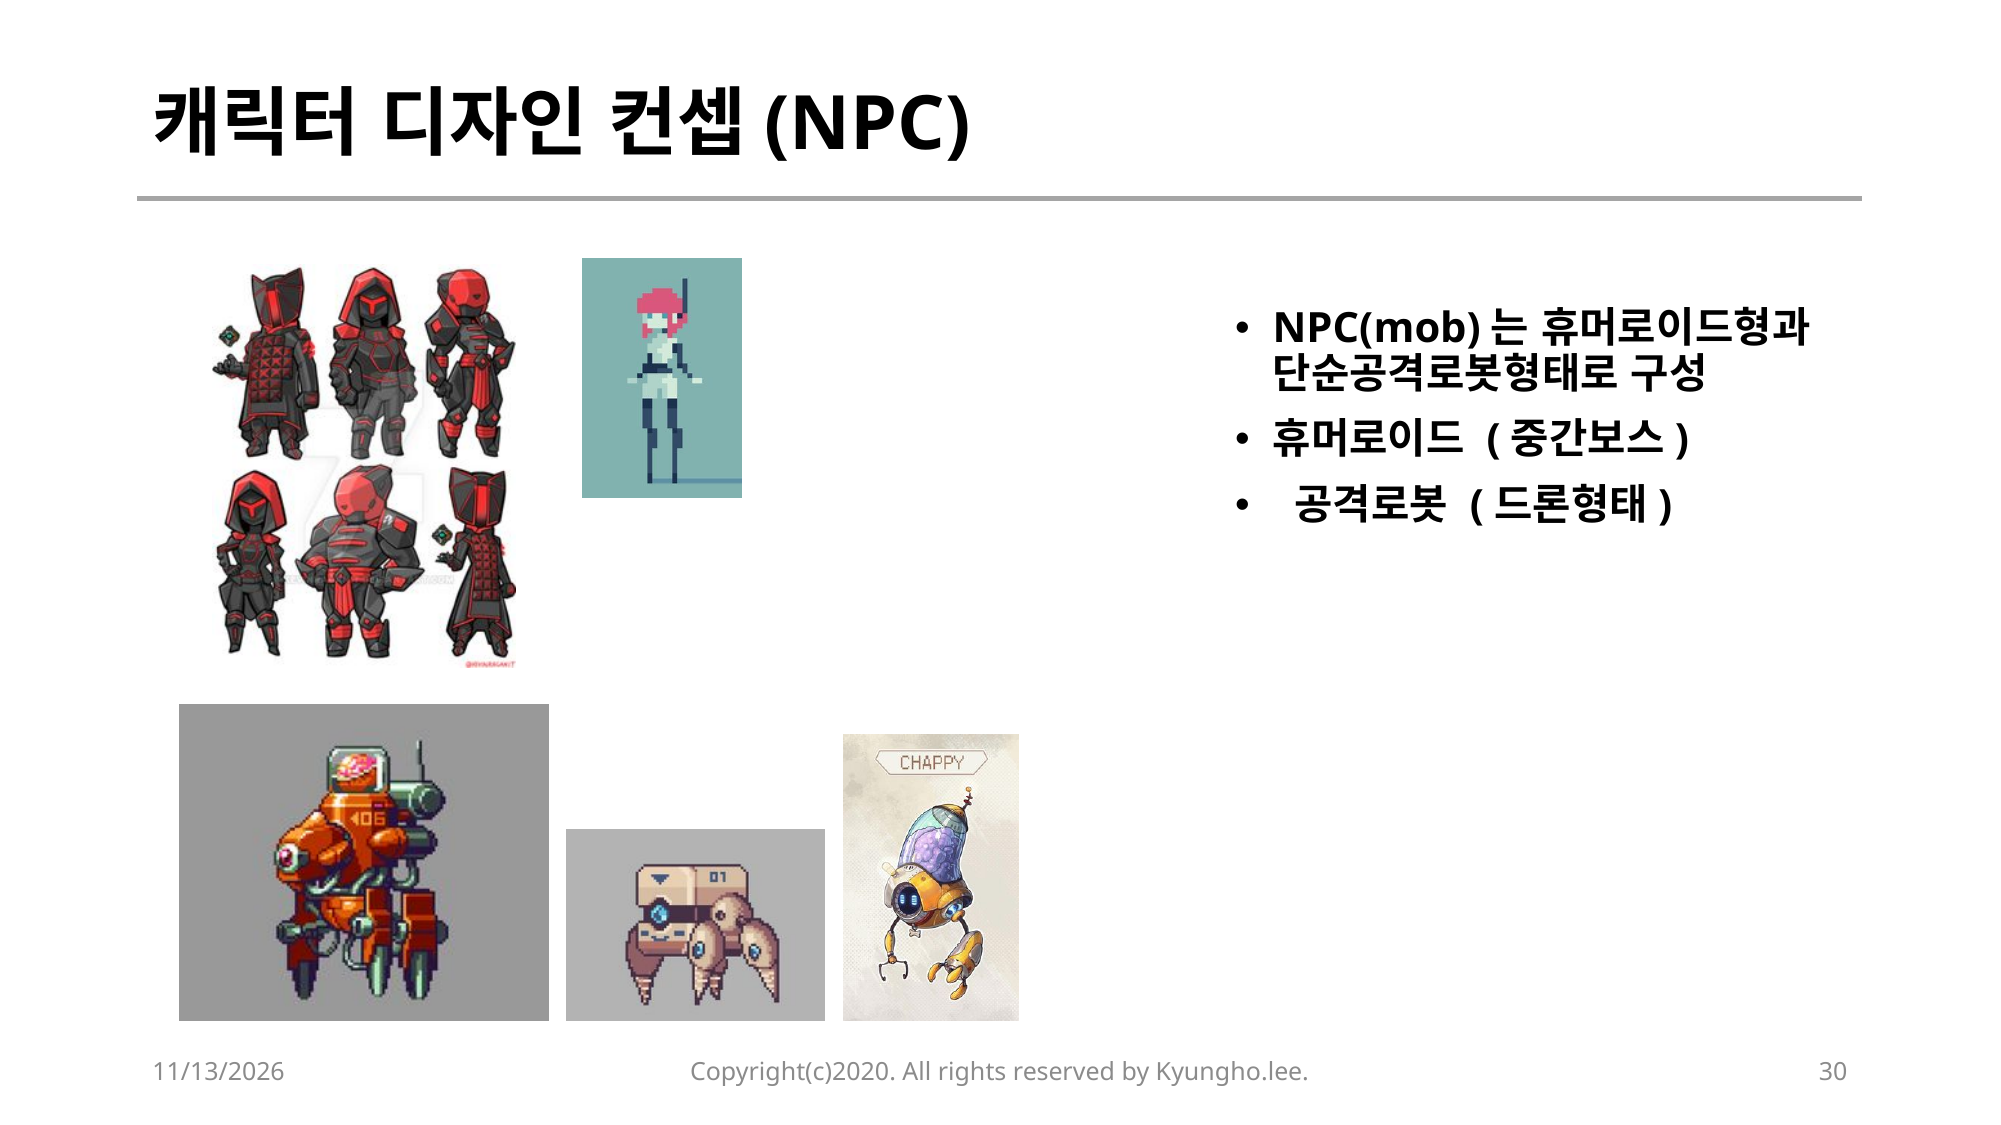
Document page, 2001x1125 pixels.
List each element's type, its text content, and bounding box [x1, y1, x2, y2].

title 캐릭터 디자인 컨셉(NPC) [137, 59, 1863, 191]
picture [566, 829, 825, 1021]
list NPC(mob)는 휴머로이드형과 단순공격로봇형태로 구성 휴머로이드 (중간보스) 공격로봇 (드론형태) [1219, 299, 1863, 1014]
footer Copyright(c)2020. All rights reserved by Kyungho.lee. [662, 1042, 1338, 1103]
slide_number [137, 1042, 588, 1103]
picture [179, 704, 549, 1021]
picture [212, 264, 516, 668]
picture [582, 258, 742, 498]
picture [842, 734, 1019, 1021]
slide_number 30 [1412, 1042, 1863, 1103]
